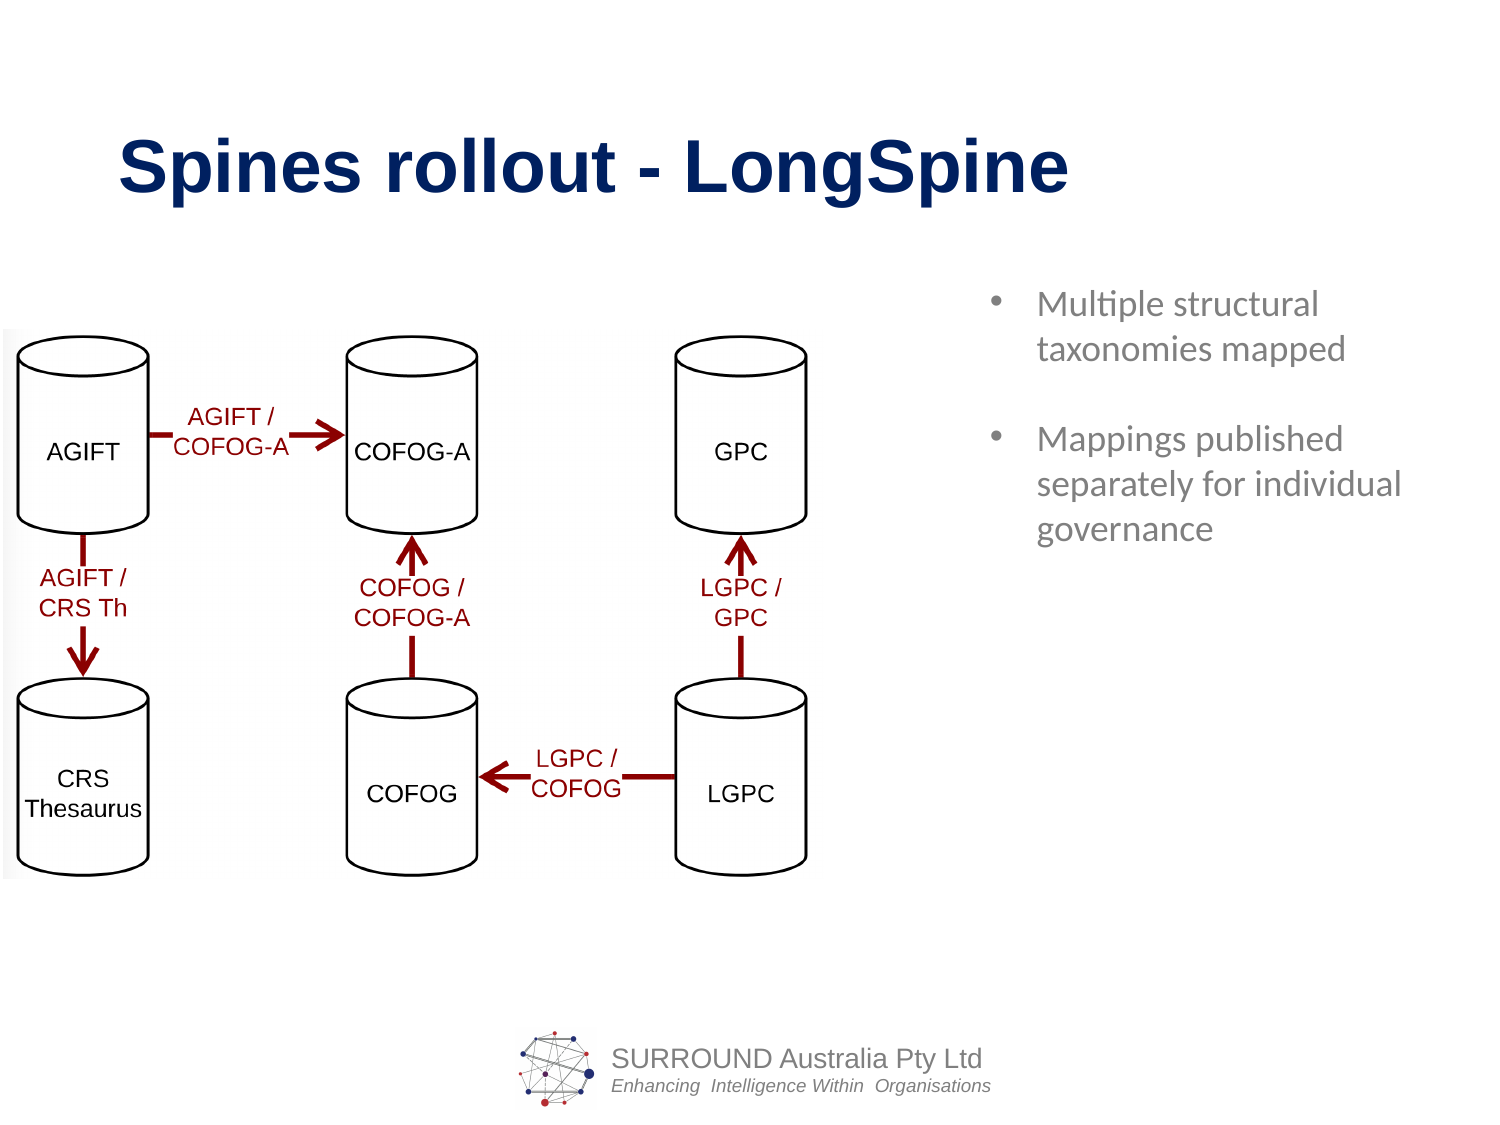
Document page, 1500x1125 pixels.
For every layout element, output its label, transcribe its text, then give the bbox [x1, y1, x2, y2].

title Spines rollout - LongSpine [103, 59, 1397, 278]
picture [3, 329, 824, 879]
text_box Multiple structural taxonomies mapped Mappings published separately for individual governance [975, 271, 1481, 691]
picture [515, 1027, 597, 1110]
